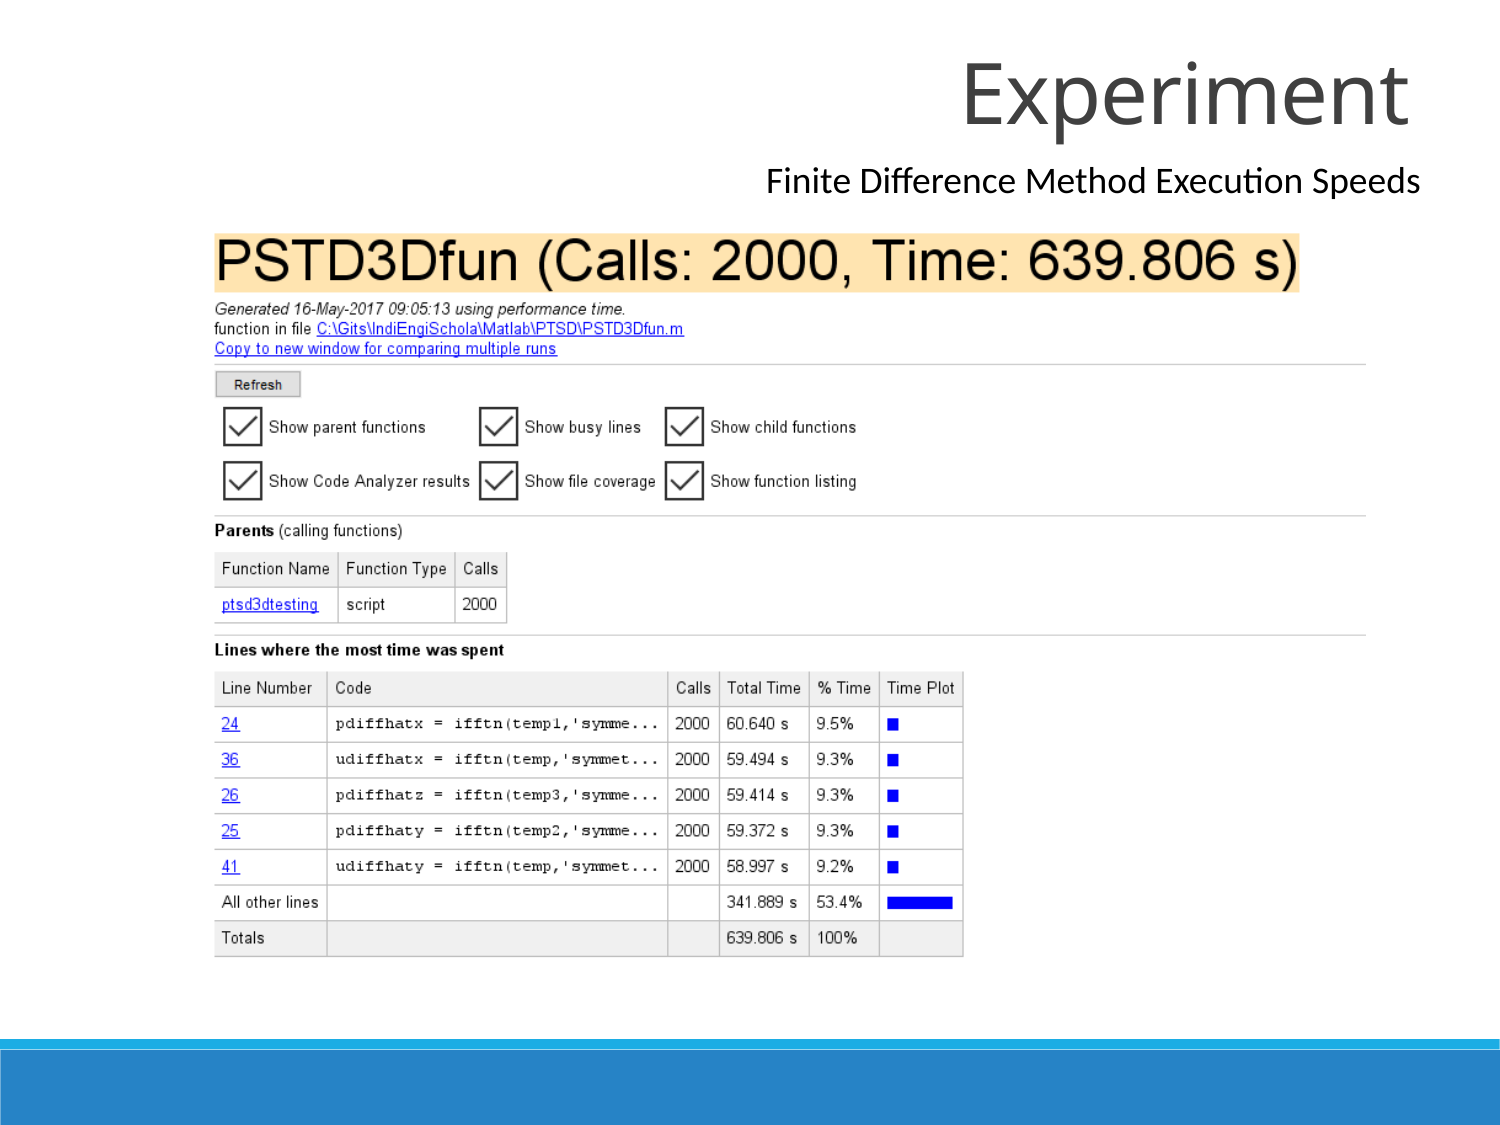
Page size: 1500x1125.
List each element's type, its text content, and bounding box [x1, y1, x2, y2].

text_box Finite Difference Method Execution Speeds [751, 149, 1437, 209]
picture [206, 231, 1367, 968]
text_box Experiment [944, 29, 1441, 149]
